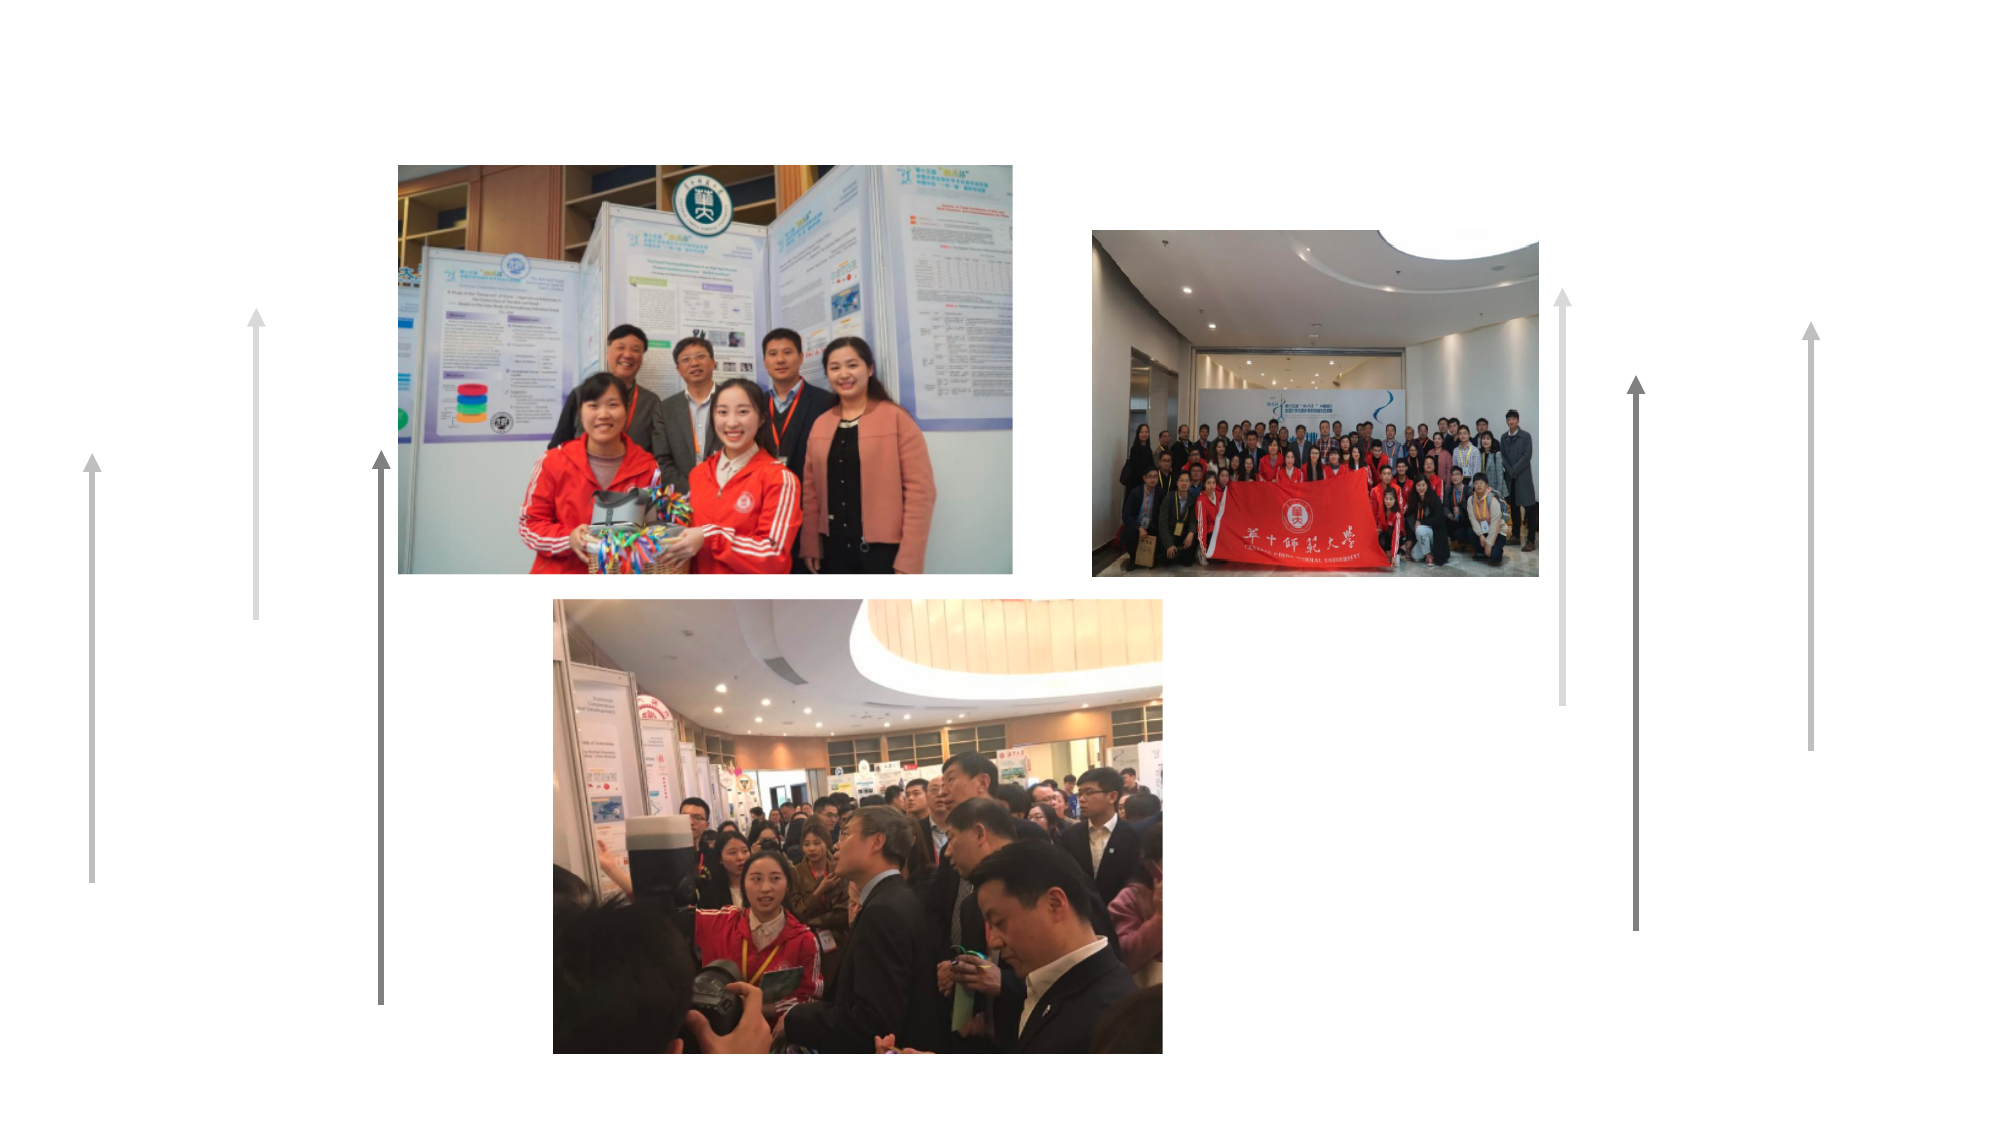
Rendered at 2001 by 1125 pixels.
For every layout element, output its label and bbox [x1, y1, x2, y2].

picture [398, 165, 1014, 578]
picture [553, 598, 1164, 1054]
picture [1092, 230, 1539, 577]
